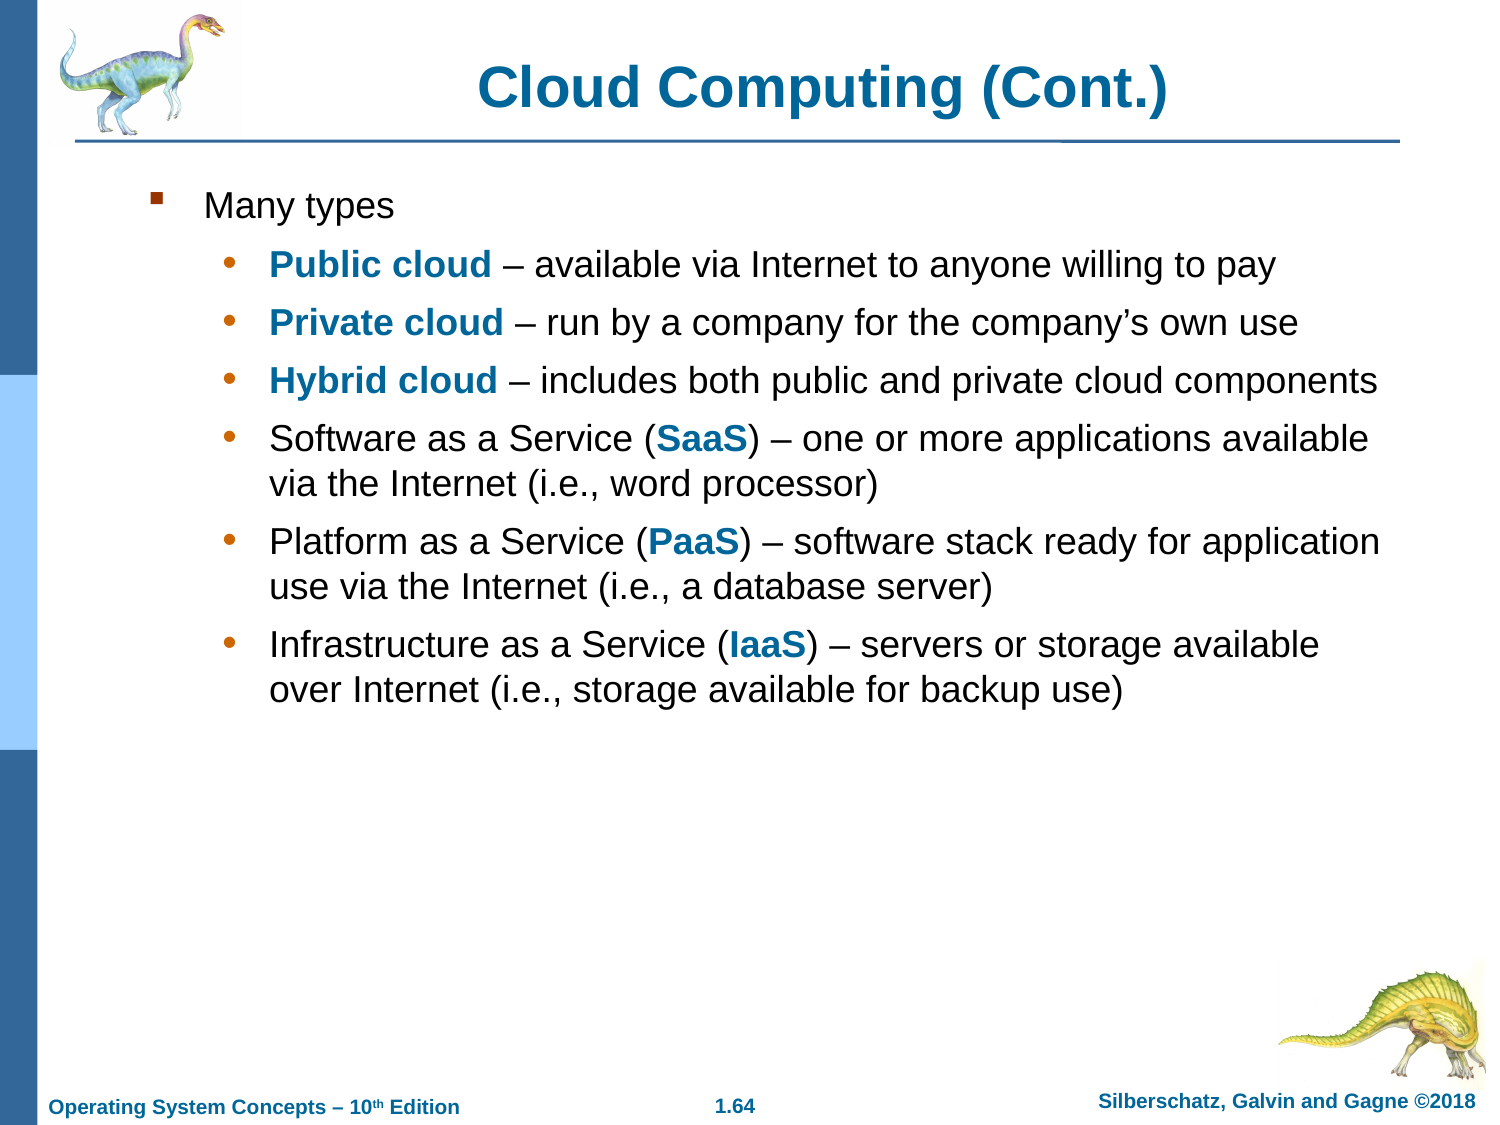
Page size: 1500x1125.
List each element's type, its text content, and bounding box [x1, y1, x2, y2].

list Many types Public cloud – available via Internet to anyone willing to pay Private cloud – run by a company for the company’s own use Hybrid cloud – includes both public and private cloud components Software as a Service (SaaS) – one or more applications available via the Internet (i.e., word processor) Platform as a Service (PaaS) – software stack ready for application use via the Internet (i.e., a database server) Infrastructure as a Service (IaaS) – servers or storage available over Internet (i.e., storage available for backup use) [132, 173, 1398, 1012]
picture [46, 0, 243, 149]
picture [1275, 959, 1486, 1090]
title Cloud Computing (Cont.) [156, 32, 1490, 128]
